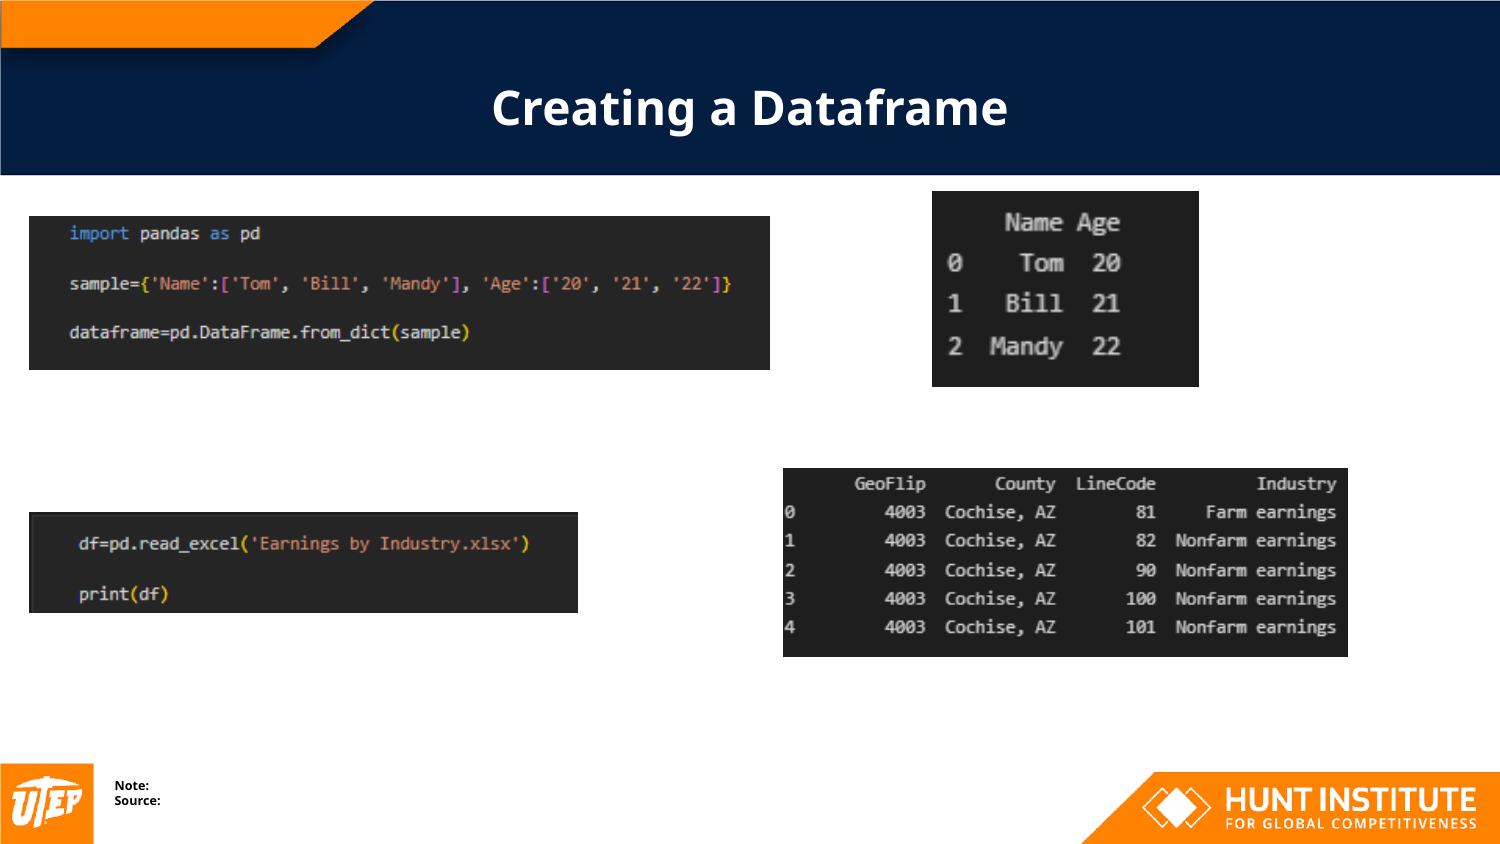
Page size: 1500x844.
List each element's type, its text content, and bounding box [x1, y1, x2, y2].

picture [0, 0, 1500, 844]
text_box Note: Source: [103, 772, 1044, 844]
title Creating a Dataframe [68, 28, 1432, 192]
